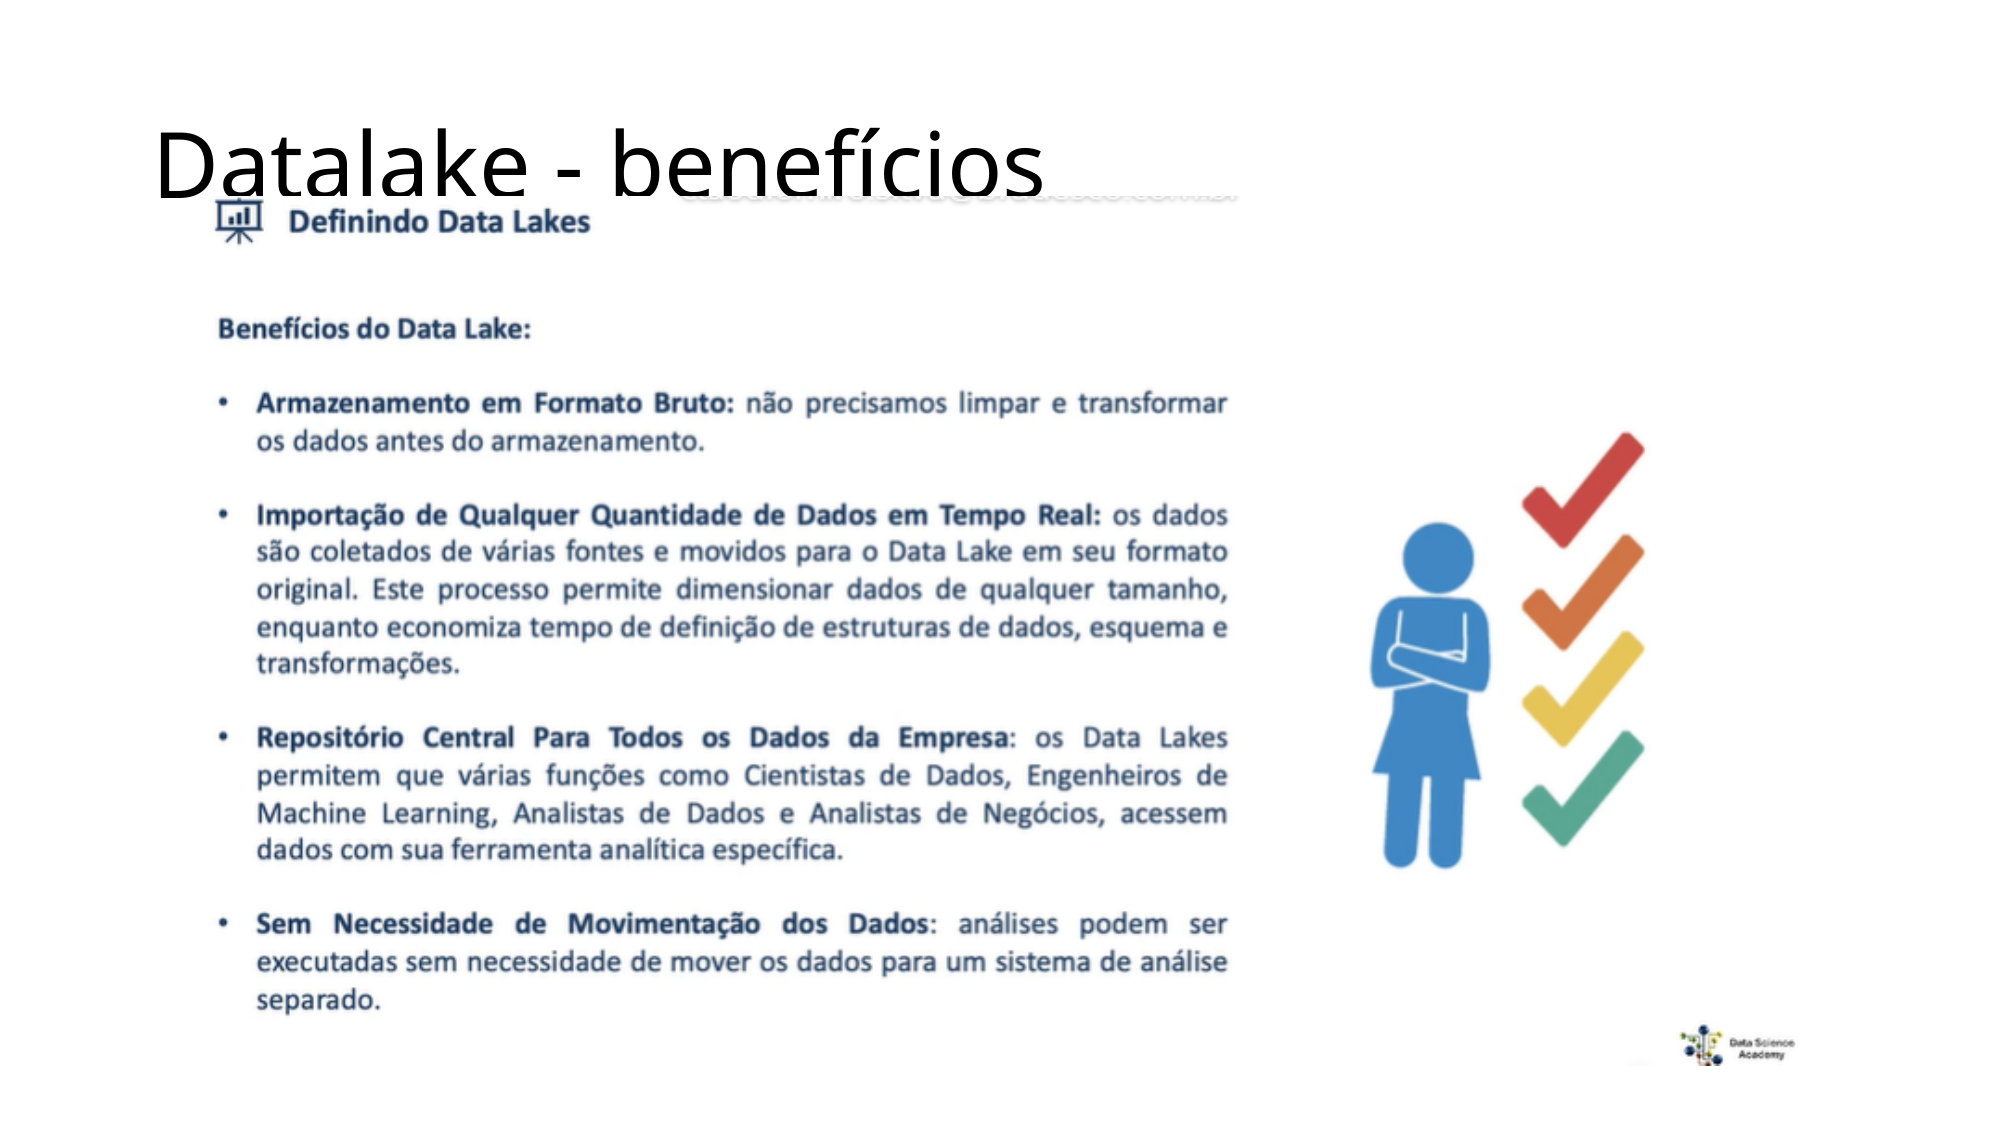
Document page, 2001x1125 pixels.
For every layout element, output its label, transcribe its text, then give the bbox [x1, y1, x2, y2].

title Datalake - benefícios [137, 59, 1863, 278]
picture [199, 196, 1801, 1066]
